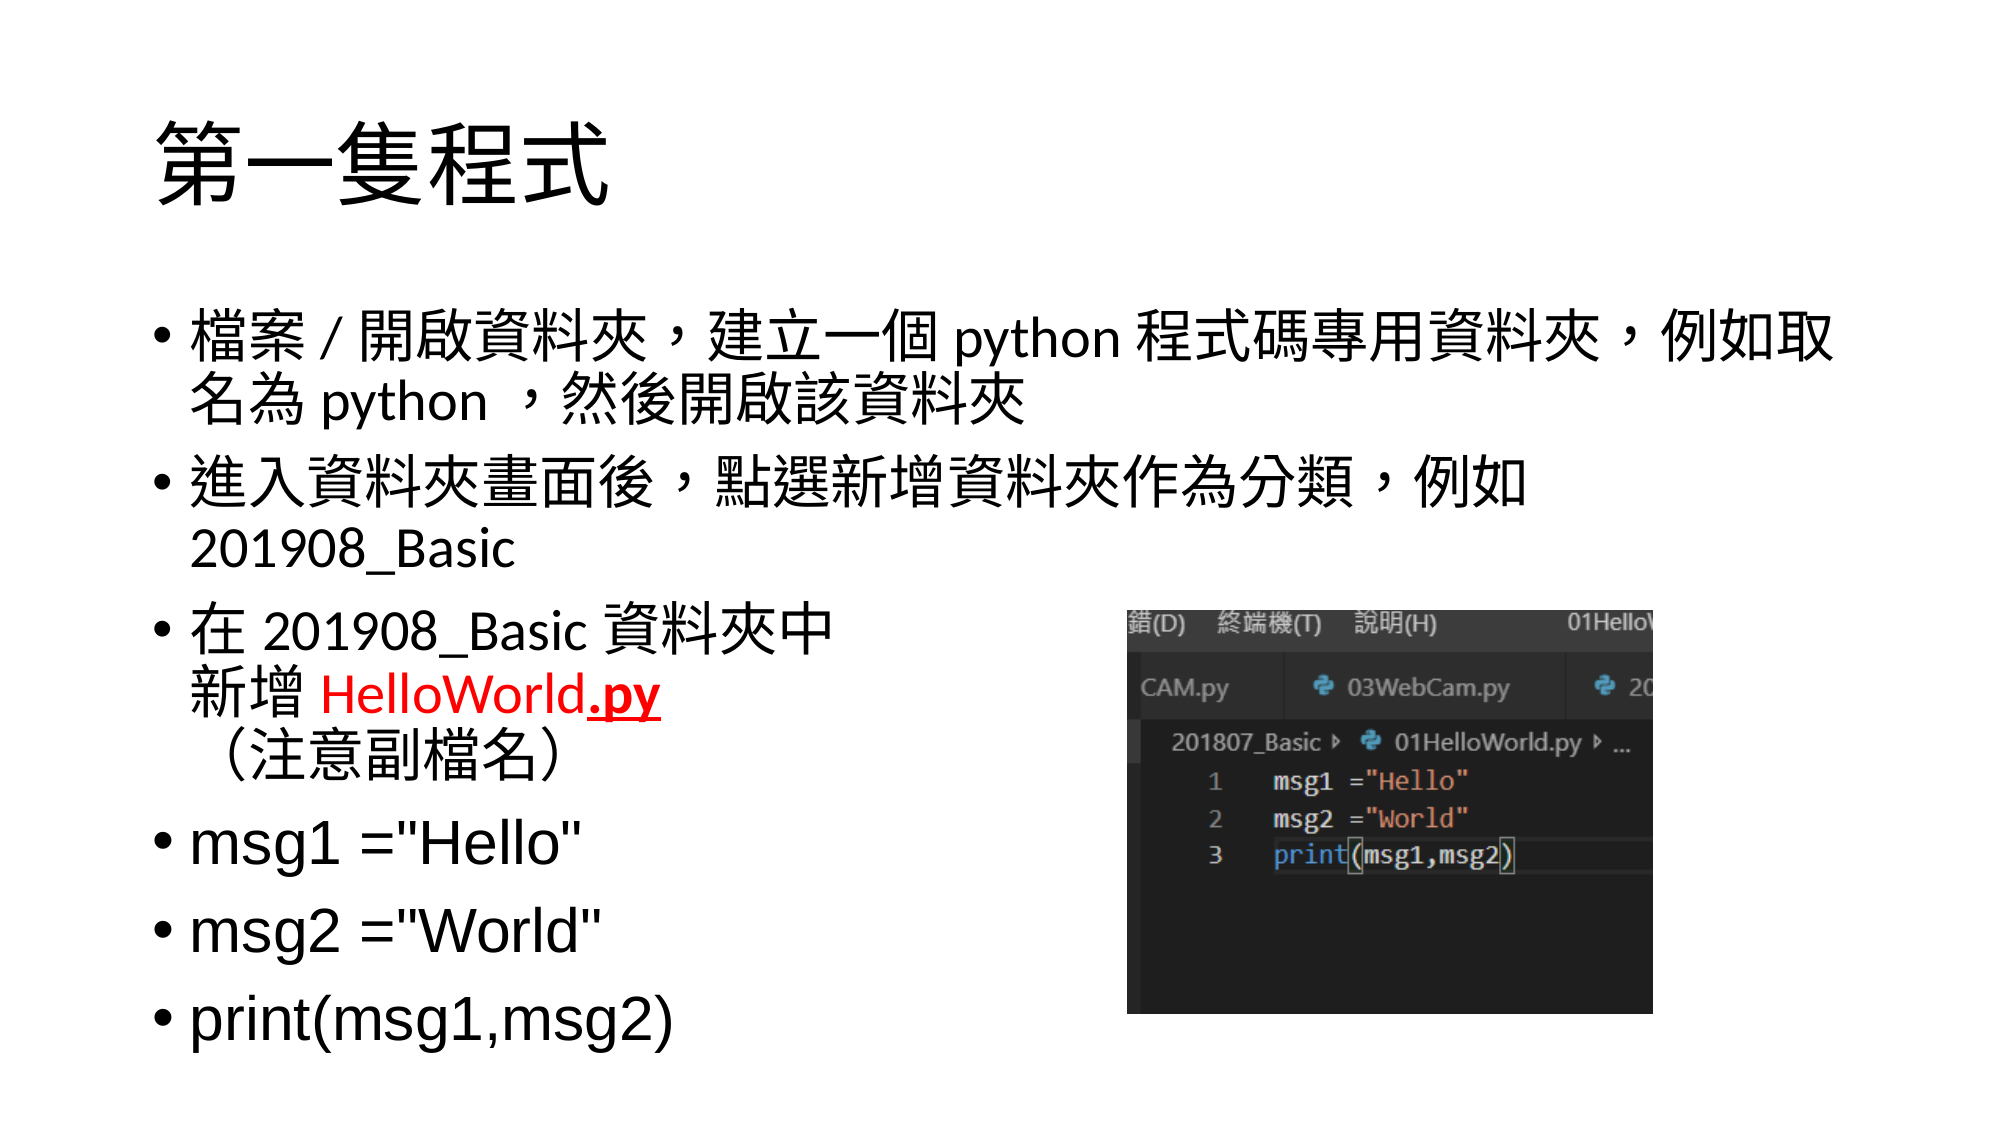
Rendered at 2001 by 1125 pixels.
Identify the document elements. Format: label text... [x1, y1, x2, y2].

list 檔案/開啟資料夾，建立一個python程式碼專用資料夾，例如取名為python，然後開啟該資料夾 進入資料夾畫面後，點選新增資料夾作為分類，例如 201908_Basic 在201908_Basic資料夾中 新增HelloWorld.py （注意副檔名） msg1 ="Hello" msg2 ="World" print(msg1,msg2) [137, 299, 1863, 1014]
title 第一隻程式 [137, 59, 1863, 278]
picture [1127, 609, 1653, 1014]
